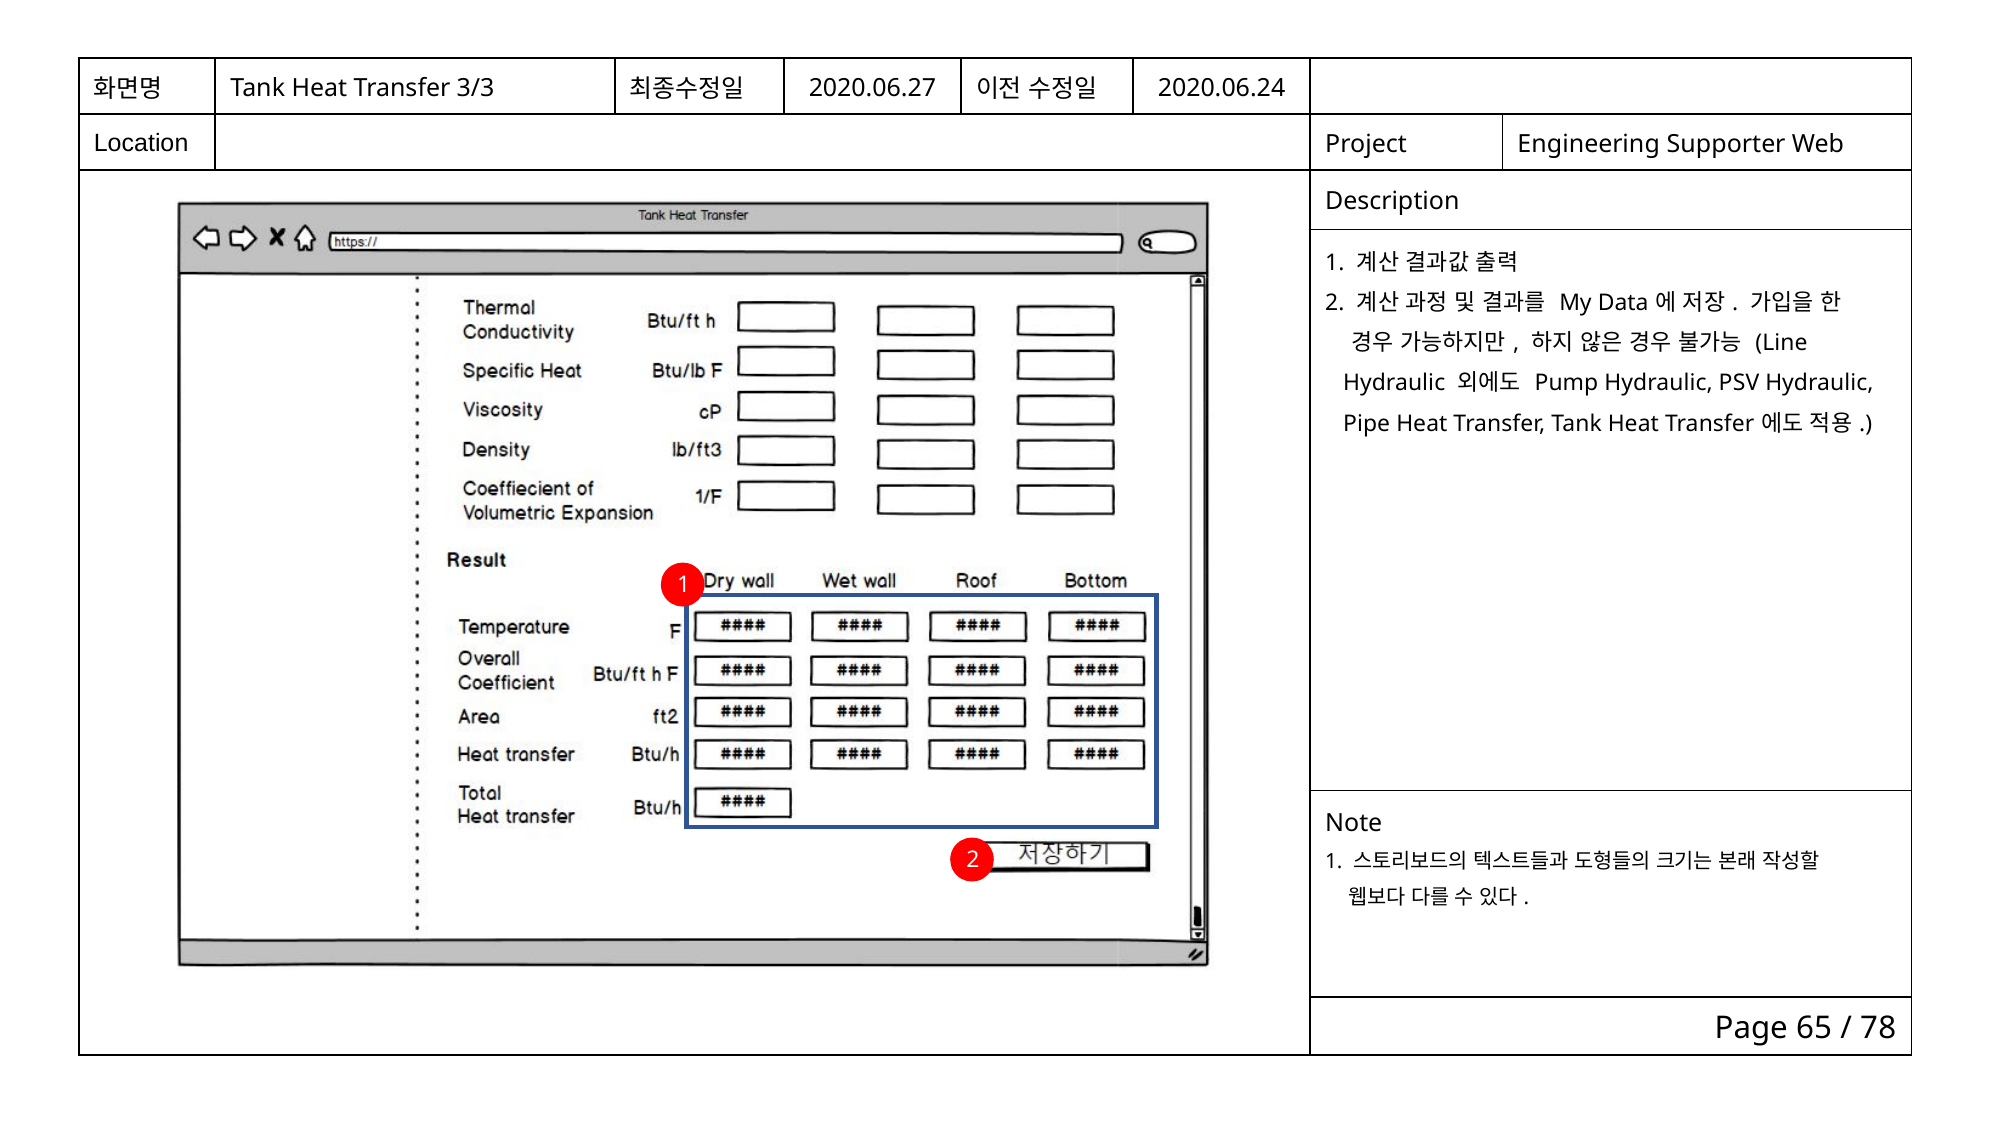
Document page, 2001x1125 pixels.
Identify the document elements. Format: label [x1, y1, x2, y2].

table_header [1134, 59, 1309, 113]
table_cell [80, 115, 214, 169]
table_cell [1503, 115, 1911, 169]
table_header [962, 59, 1132, 113]
text_box [660, 562, 706, 607]
table_cell [80, 171, 1309, 1054]
table_header [1311, 59, 1911, 113]
table_header [216, 59, 614, 113]
table_cell [1311, 230, 1911, 790]
text_box [950, 837, 996, 882]
table_header [616, 59, 783, 113]
table_cell [1311, 115, 1502, 169]
table_cell [1311, 171, 1911, 229]
table_header [785, 59, 960, 113]
table_cell [1311, 998, 1911, 1054]
table_header [80, 59, 214, 113]
picture [175, 198, 1217, 970]
table_cell [1311, 791, 1911, 996]
table_cell [216, 115, 1309, 169]
